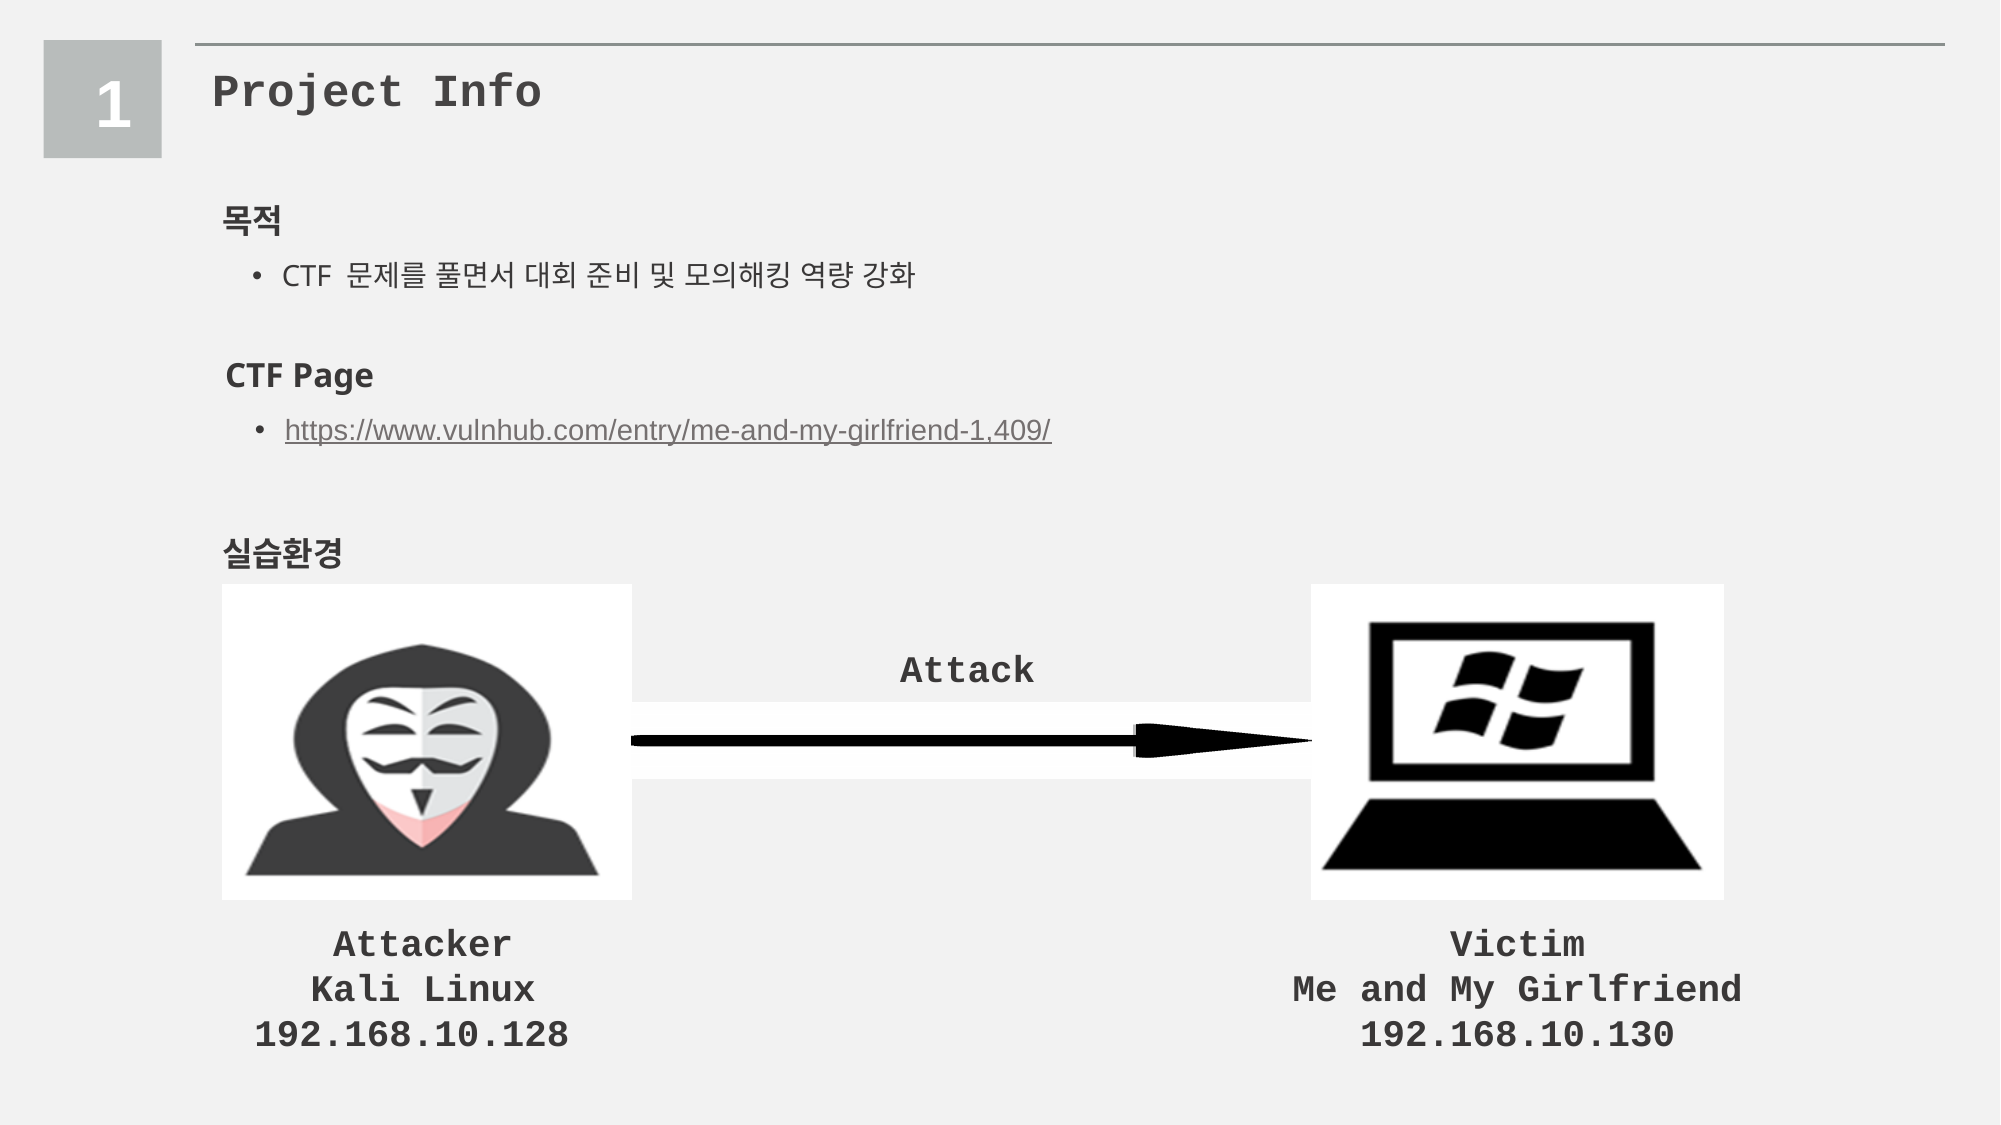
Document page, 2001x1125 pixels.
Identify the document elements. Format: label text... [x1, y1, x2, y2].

picture [222, 584, 1724, 900]
text_box Victim Me and My Girlfriend 192.168.10.130 [1199, 911, 1836, 1062]
text_box CTF Page https://www.vulnhub.com/entry/me-and-my-girlfriend-1,409/ [210, 326, 1971, 454]
text_box 실습환경 [207, 505, 1968, 700]
text_box Attacker Kali Linux 192.168.10.128 [194, 911, 652, 1062]
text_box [194, 53, 560, 124]
text_box 1 [80, 52, 123, 148]
text_box Attack [885, 638, 1130, 698]
text_box 목적 CTF 문제를 풀면서 대회 준비 및 모의해킹 역량 강화 [207, 172, 1968, 300]
text_box [42, 39, 163, 159]
